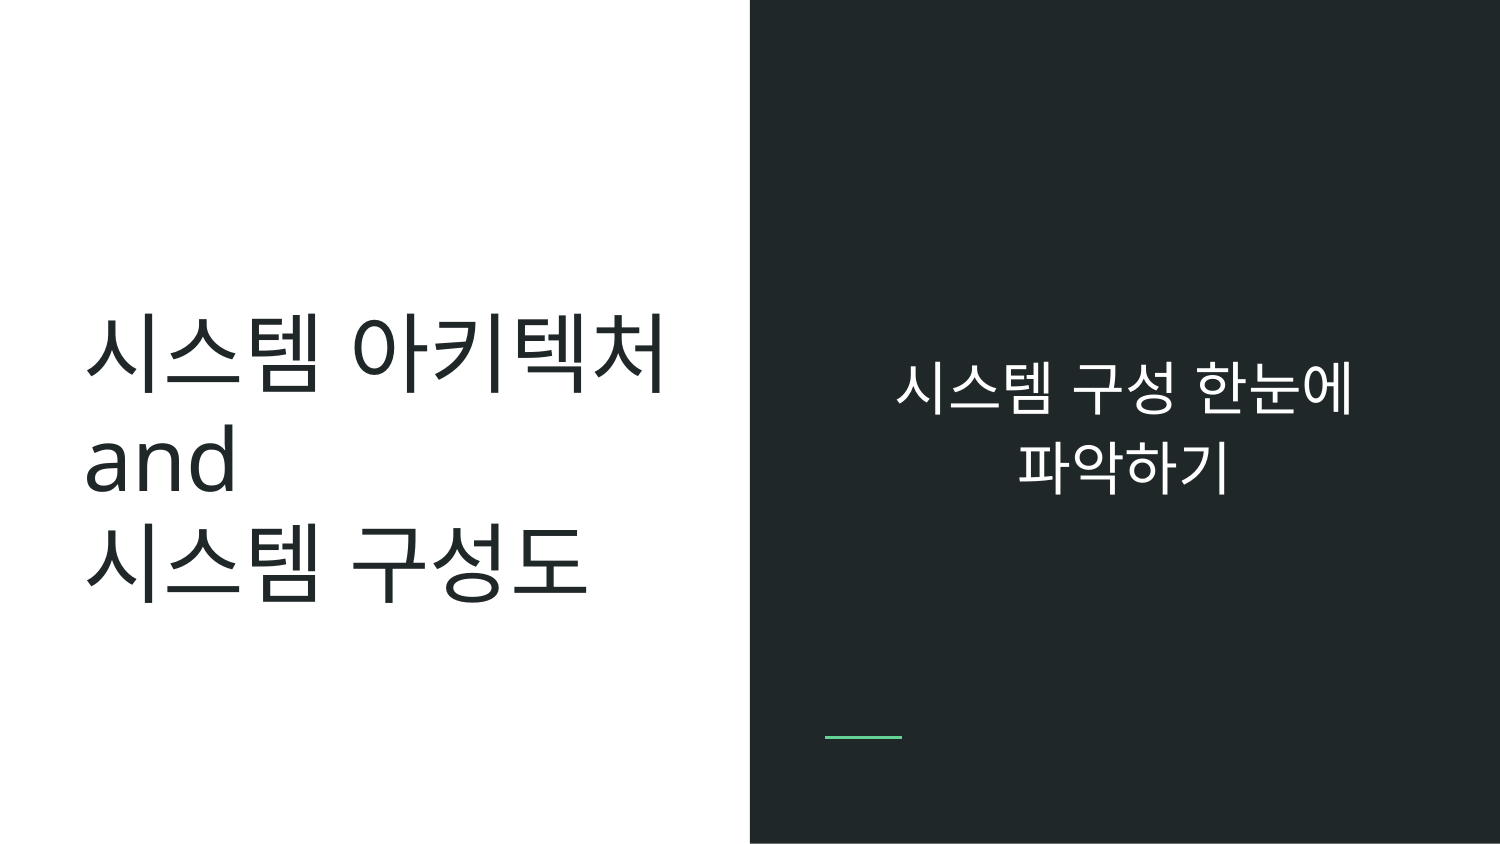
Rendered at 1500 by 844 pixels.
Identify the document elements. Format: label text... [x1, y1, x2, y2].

list 시스템 구성 한눈에 파악하기 [810, 118, 1440, 725]
title 시스템 아키텍처 and 시스템 구성도 [68, 126, 733, 629]
